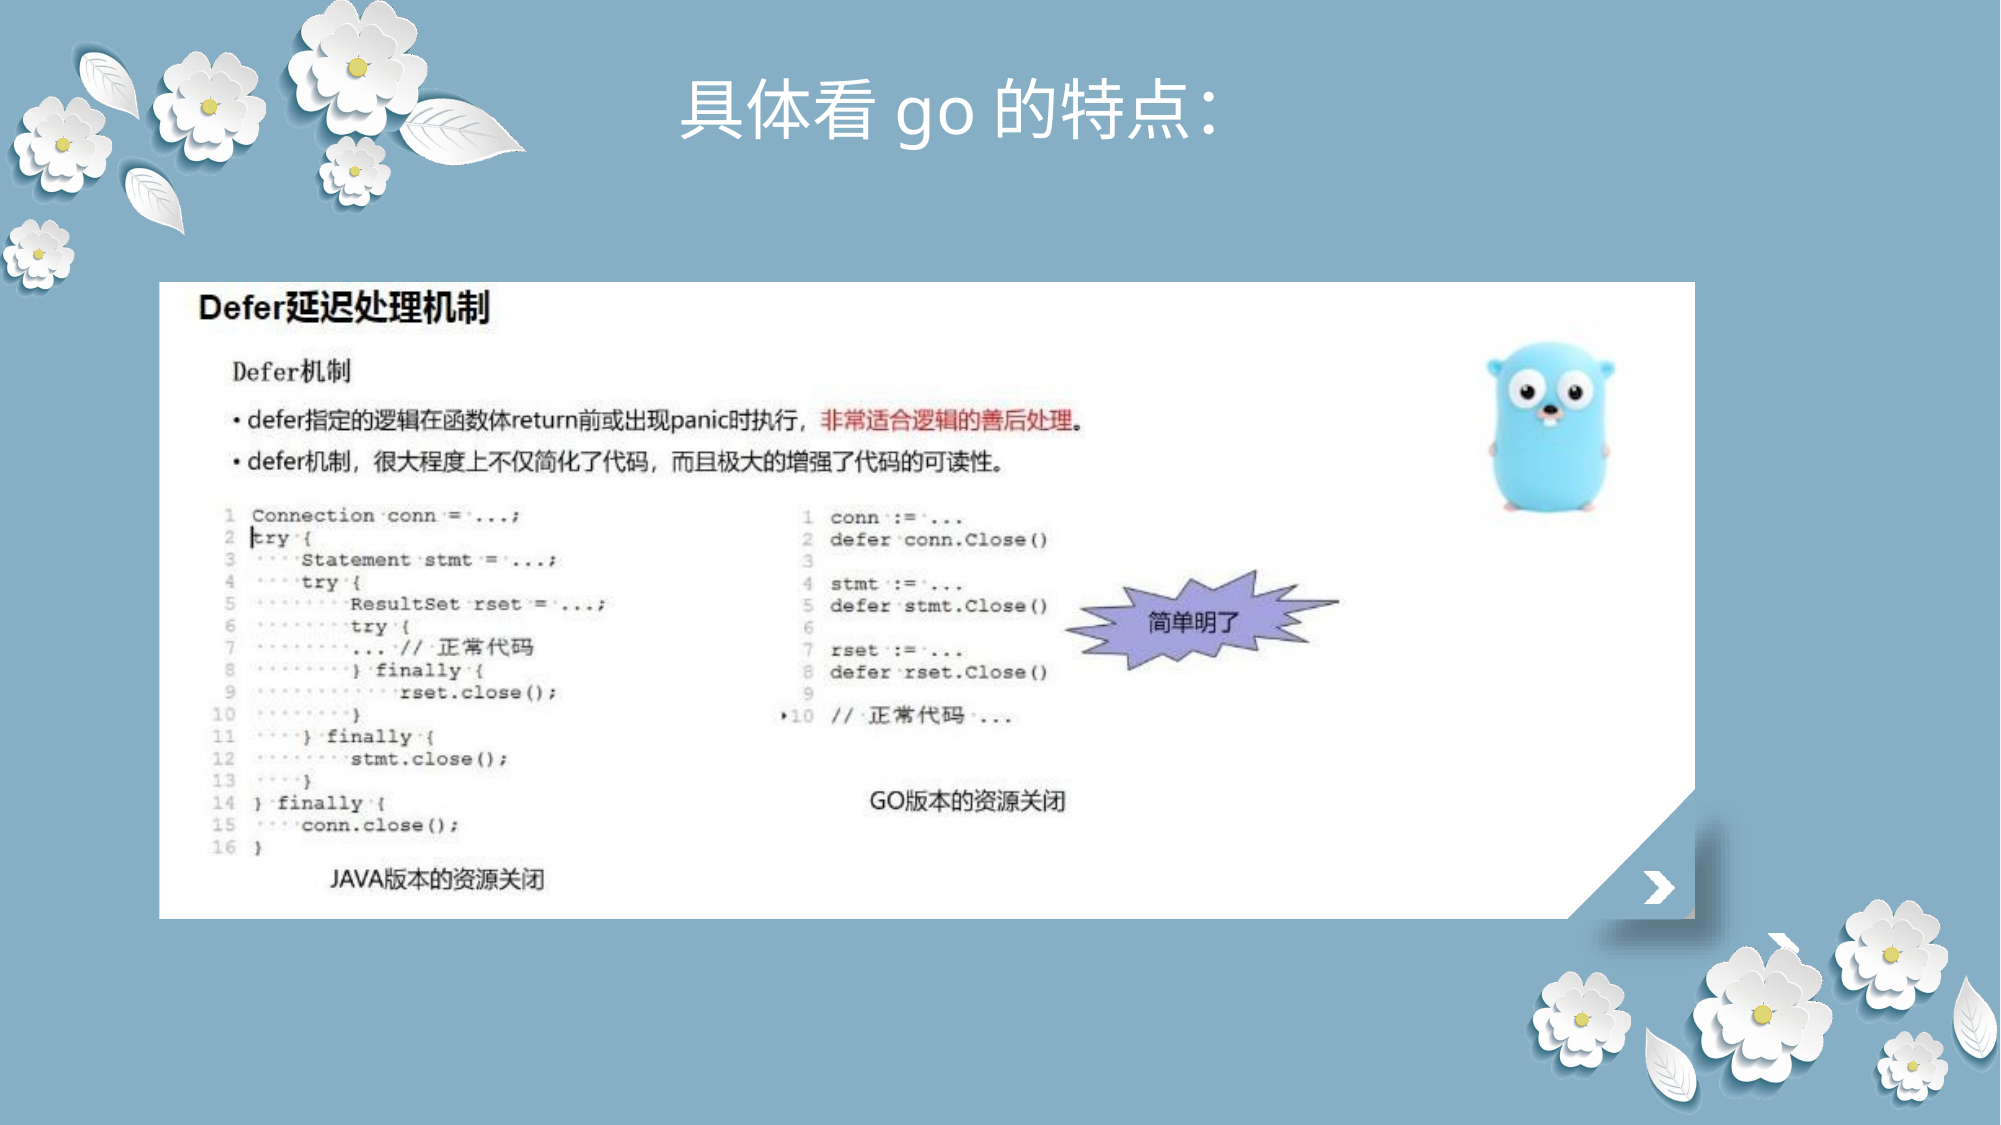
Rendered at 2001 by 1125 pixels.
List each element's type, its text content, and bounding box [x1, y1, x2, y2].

text_box [1643, 871, 1675, 904]
picture [5, 36, 267, 236]
text_box [1562, 784, 1753, 978]
text_box [1445, 321, 1658, 534]
title 具体看go的特点： [676, 65, 1234, 256]
text_box [159, 282, 1695, 919]
picture [1524, 899, 2000, 1120]
picture [0, 219, 75, 298]
text_box [1567, 789, 1695, 920]
picture [276, 0, 528, 215]
